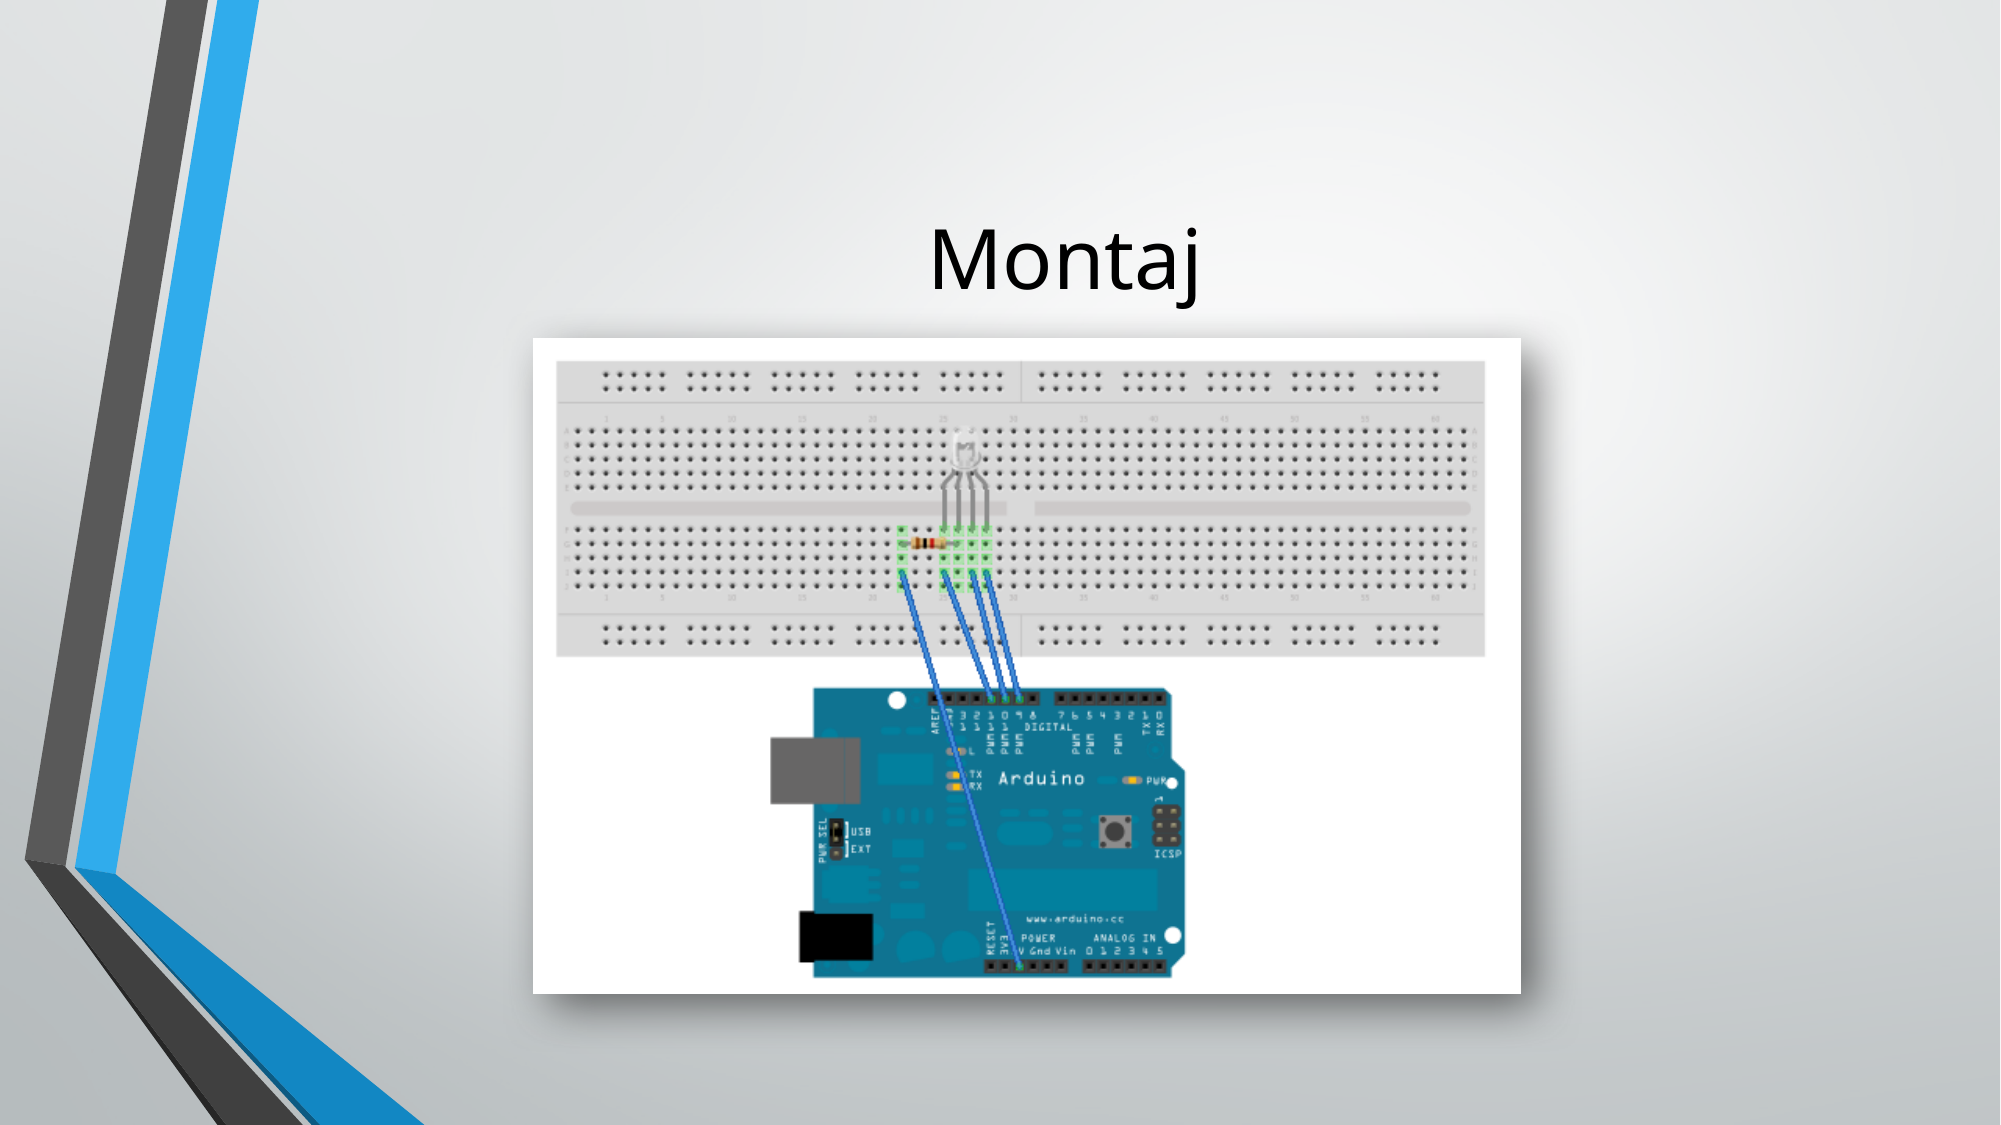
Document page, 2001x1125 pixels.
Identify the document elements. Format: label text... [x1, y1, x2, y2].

picture [532, 338, 1521, 994]
title Montaj [243, 112, 1887, 400]
